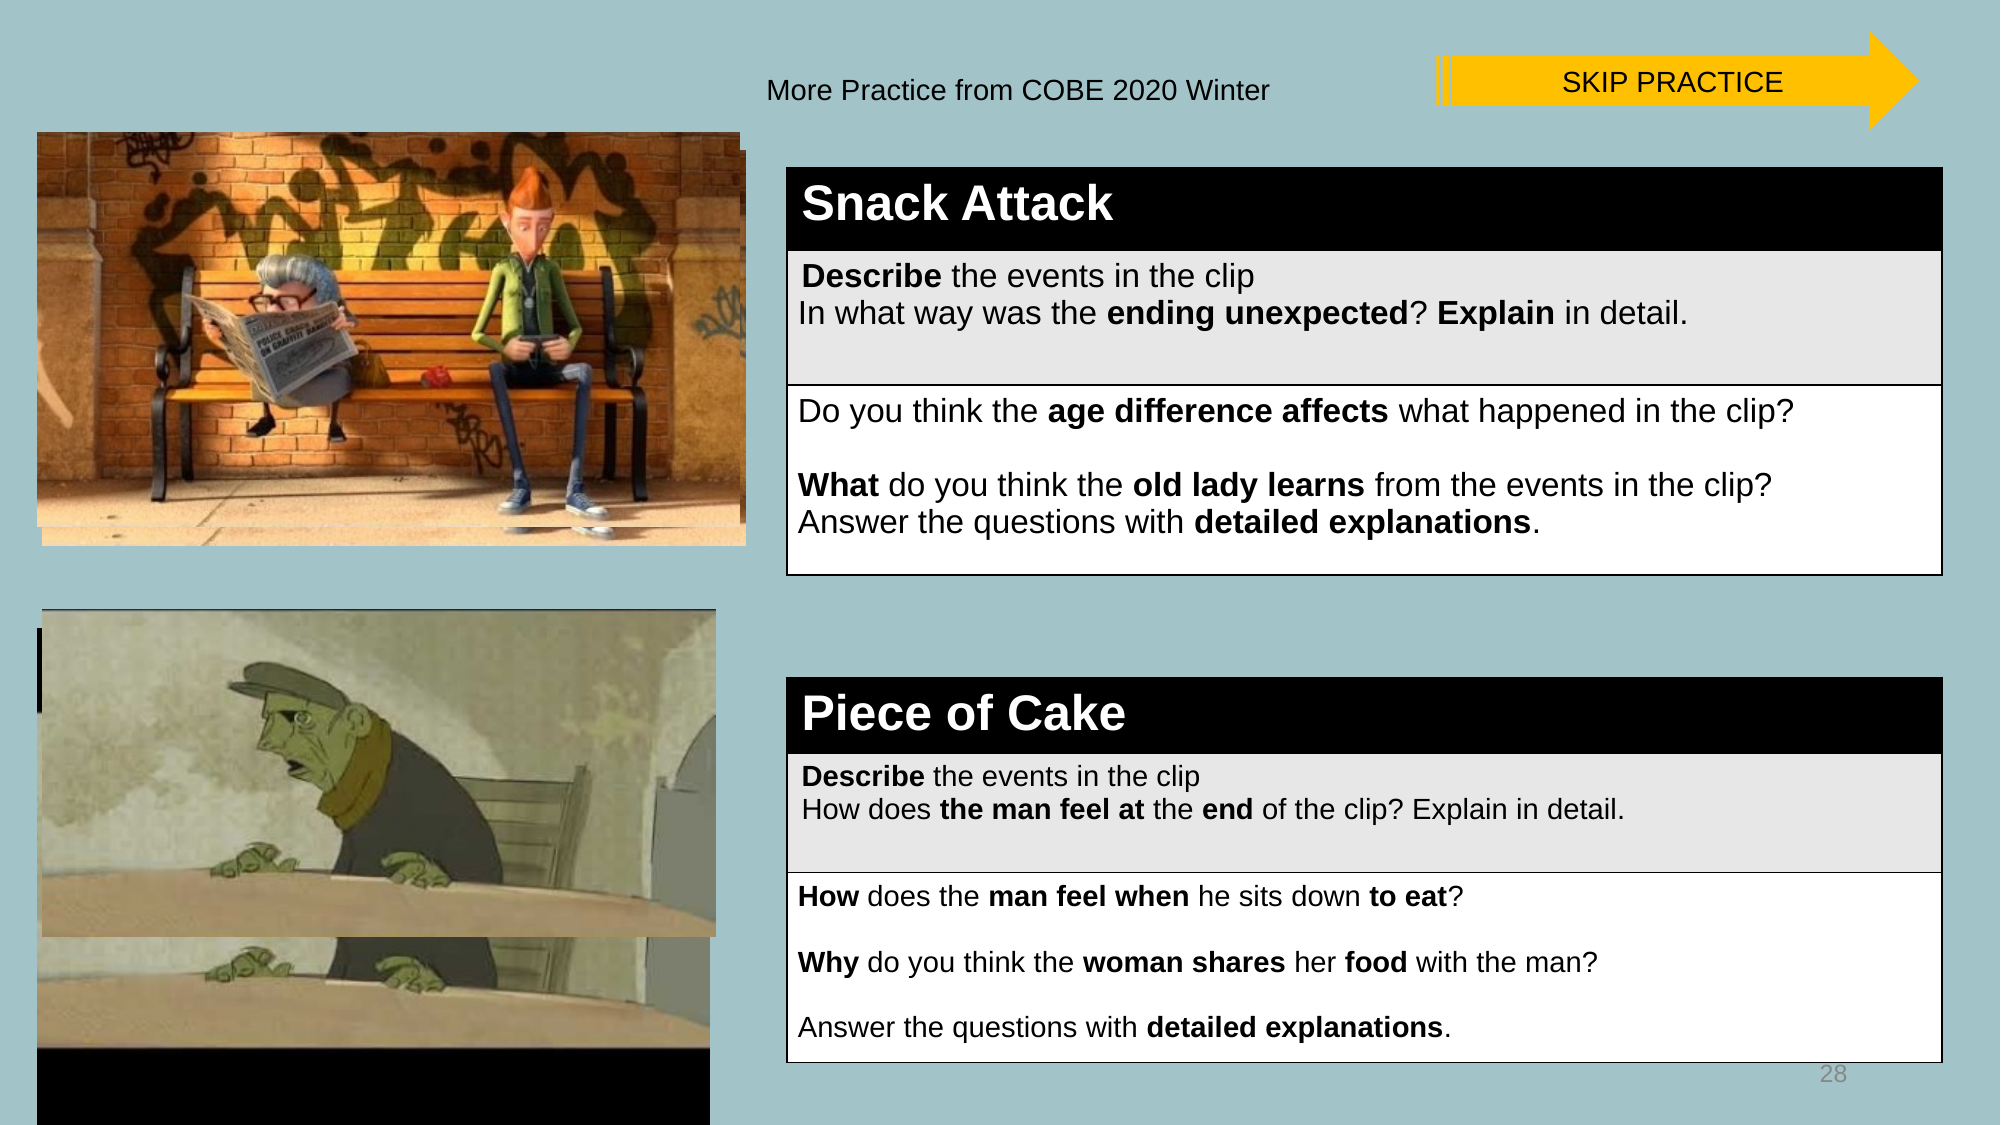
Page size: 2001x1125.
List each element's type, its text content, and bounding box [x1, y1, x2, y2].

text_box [36, 130, 741, 528]
text_box SKIP PRACTICE [1451, 30, 1919, 131]
table_cell Describe the events in the clip How does the man feel at the end of the clip? Explain in detail. [788, 754, 1941, 872]
table_cell How does the man feel when he sits down to eat? Why do you think the woman shares her food with the man? Answer the questions with detailed explanations. [788, 873, 1941, 1062]
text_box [41, 149, 747, 547]
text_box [36, 939, 711, 1125]
table_cell Describe the events in the clip In what way was the ending unexpected? Explain in detail. [788, 251, 1941, 384]
text_box SKIP PRACTICE [1442, 55, 1449, 106]
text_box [41, 608, 717, 938]
table_header Piece of Cake [788, 678, 1941, 752]
text_box More Practice from COBE 2020 Winter [751, 64, 1393, 114]
table_header Snack Attack [788, 168, 1364, 249]
slide_number 28 [1412, 1063, 1863, 1103]
table_cell Do you think the age difference affects what happened in the clip? What do you think the old lady learns from the events in the clip? Answer the questions with detailed explanations. [788, 386, 1941, 574]
table_header [1364, 168, 1941, 249]
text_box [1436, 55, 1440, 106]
